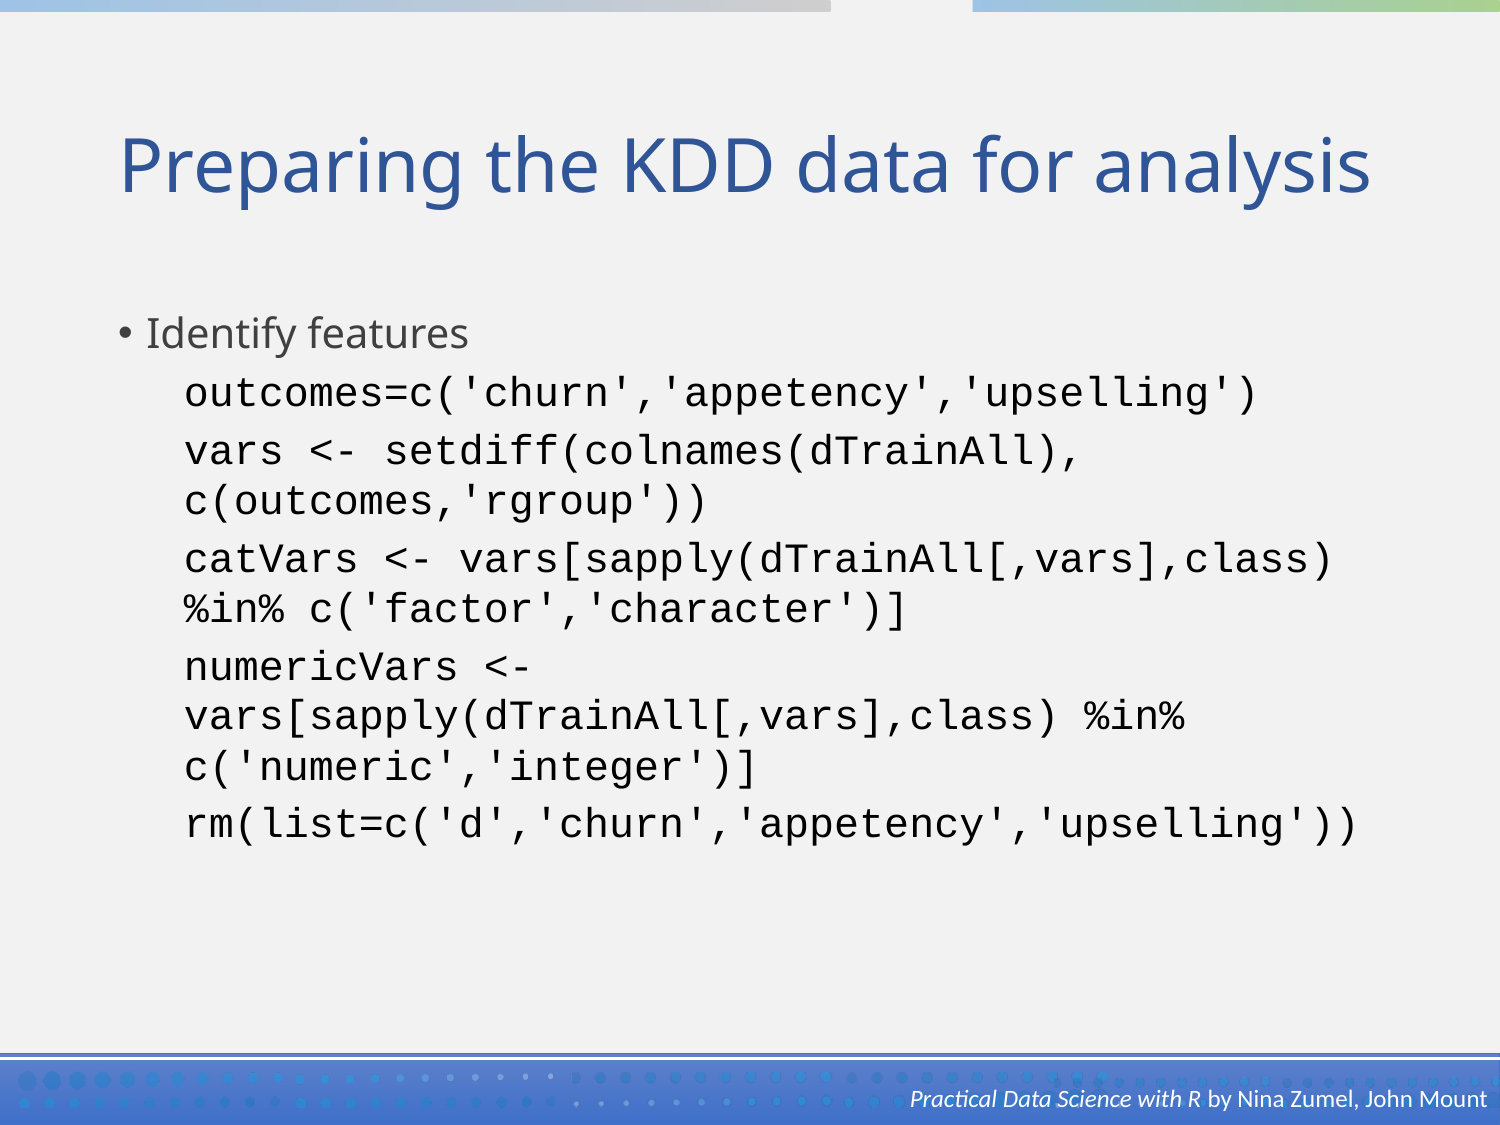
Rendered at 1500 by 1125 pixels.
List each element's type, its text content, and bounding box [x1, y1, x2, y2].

text_box Practical Data Science with R by Nina Zumel, John Mount [894, 1074, 1500, 1120]
list Identify features outcomes=c('churn','appetency','upselling') vars <- setdiff(colnames(dTrainAll), c(outcomes,'rgroup')) catVars <- vars[sapply(dTrainAll[,vars],class) %in% c('factor','character')] numericVars <- vars[sapply(dTrainAll[,vars],class) %in% c('numeric','integer')] rm(list=c('d','churn','appetency','upselling')) [103, 299, 1397, 1014]
title Preparing the KDD data for analysis [103, 59, 1397, 278]
